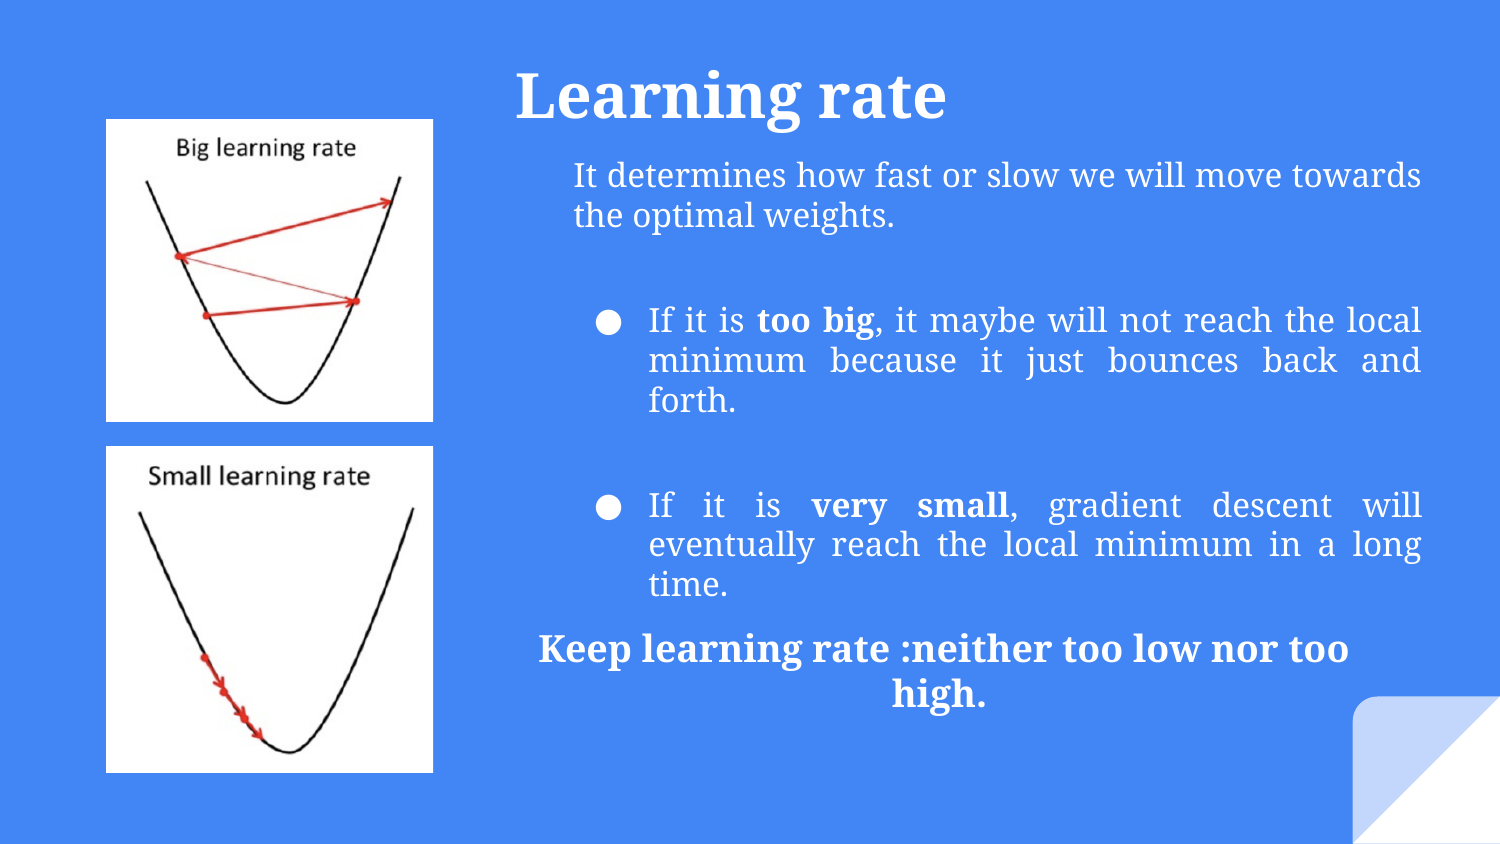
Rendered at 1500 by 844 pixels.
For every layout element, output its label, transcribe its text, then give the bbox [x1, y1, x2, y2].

picture [105, 445, 434, 773]
text_box Learning rate [500, 41, 1052, 120]
text_box It determines how fast or slow we will move towards the optimal weights. If it is too big, it maybe will not reach the local minimum because it just bounces back and forth. If it is very small, gradient descent will eventually reach the local minimum in a long time. [558, 168, 1438, 629]
text_box Keep learning rate :neither too low nor too high. [479, 609, 1409, 716]
picture [105, 119, 434, 423]
